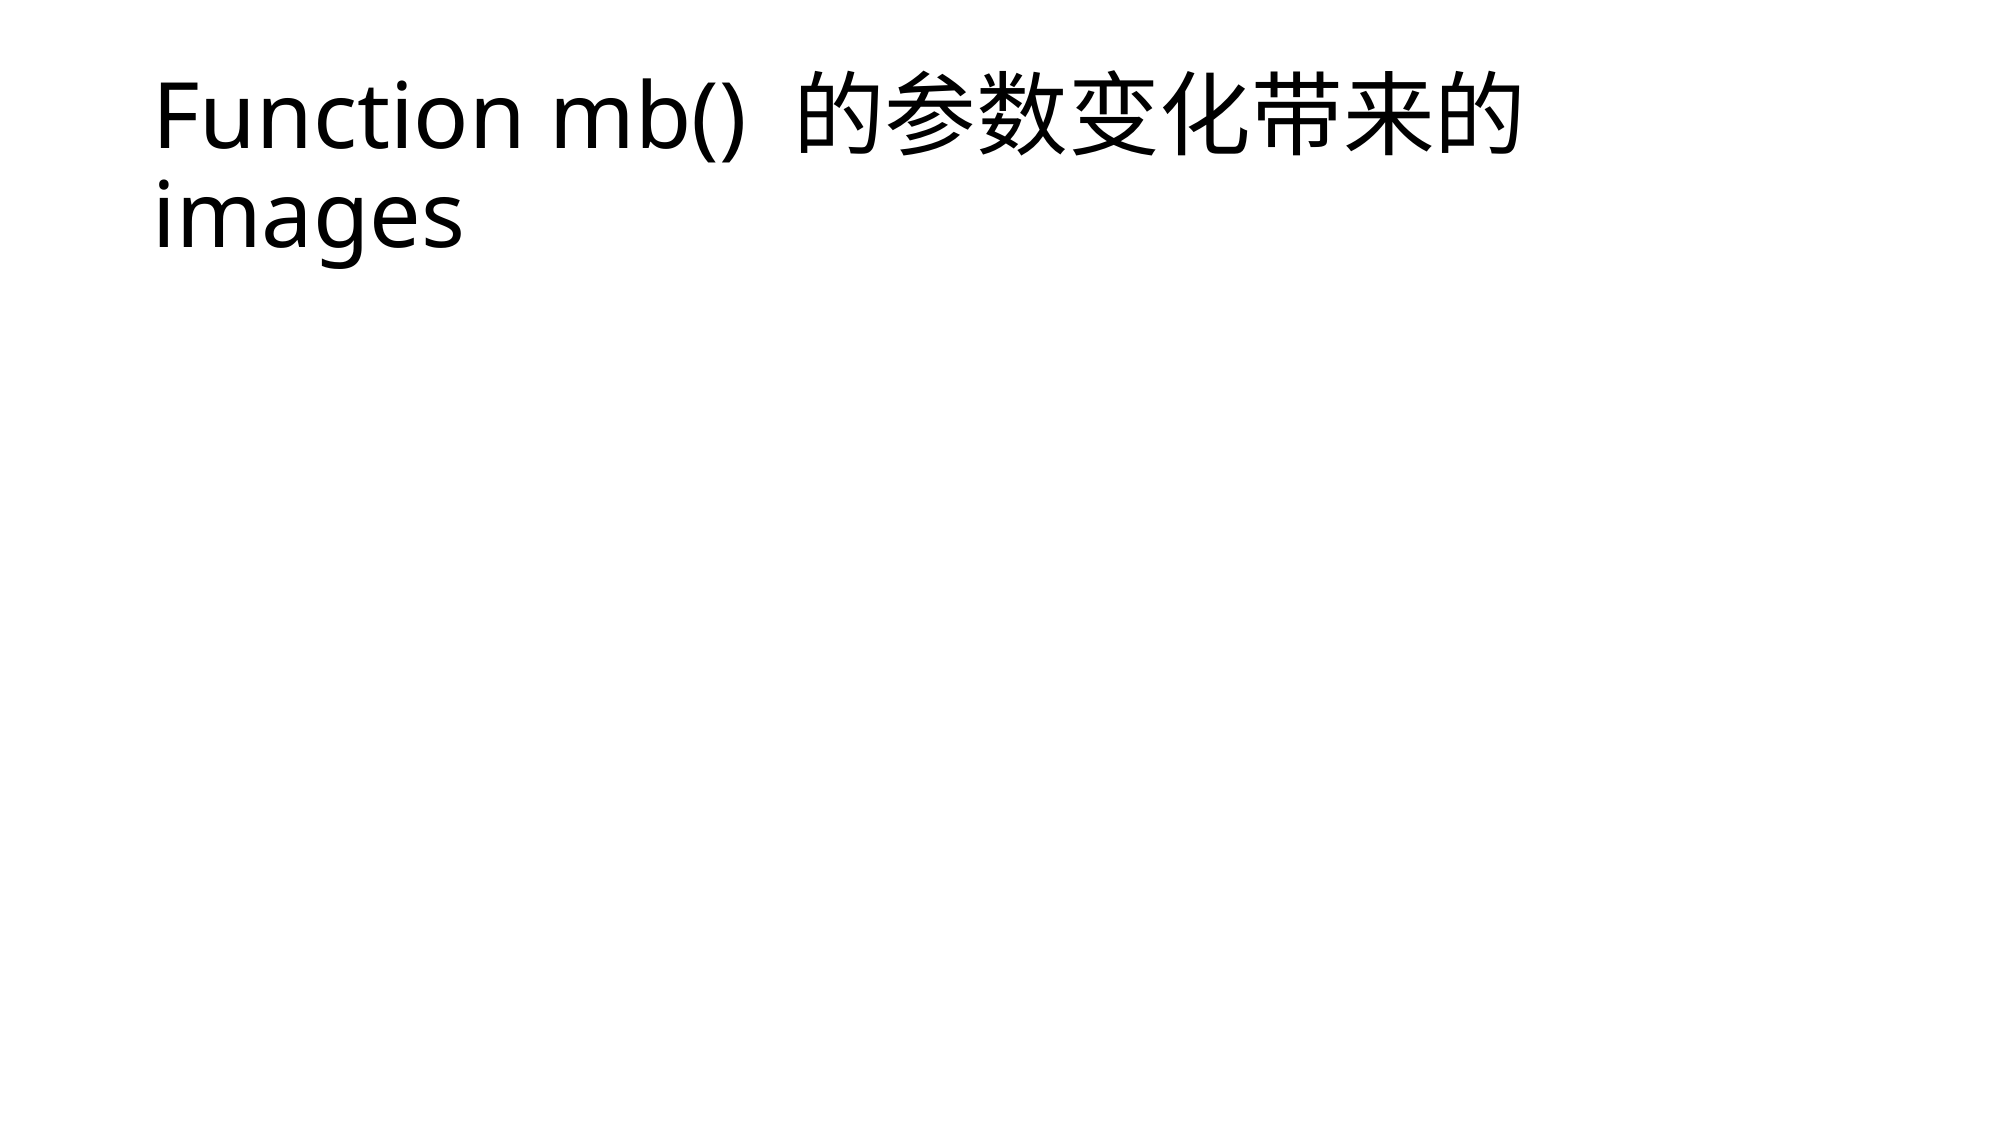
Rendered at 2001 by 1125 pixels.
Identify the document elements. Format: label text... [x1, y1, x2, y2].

title Function mb() 的参数变化带来的 images [137, 59, 1863, 278]
